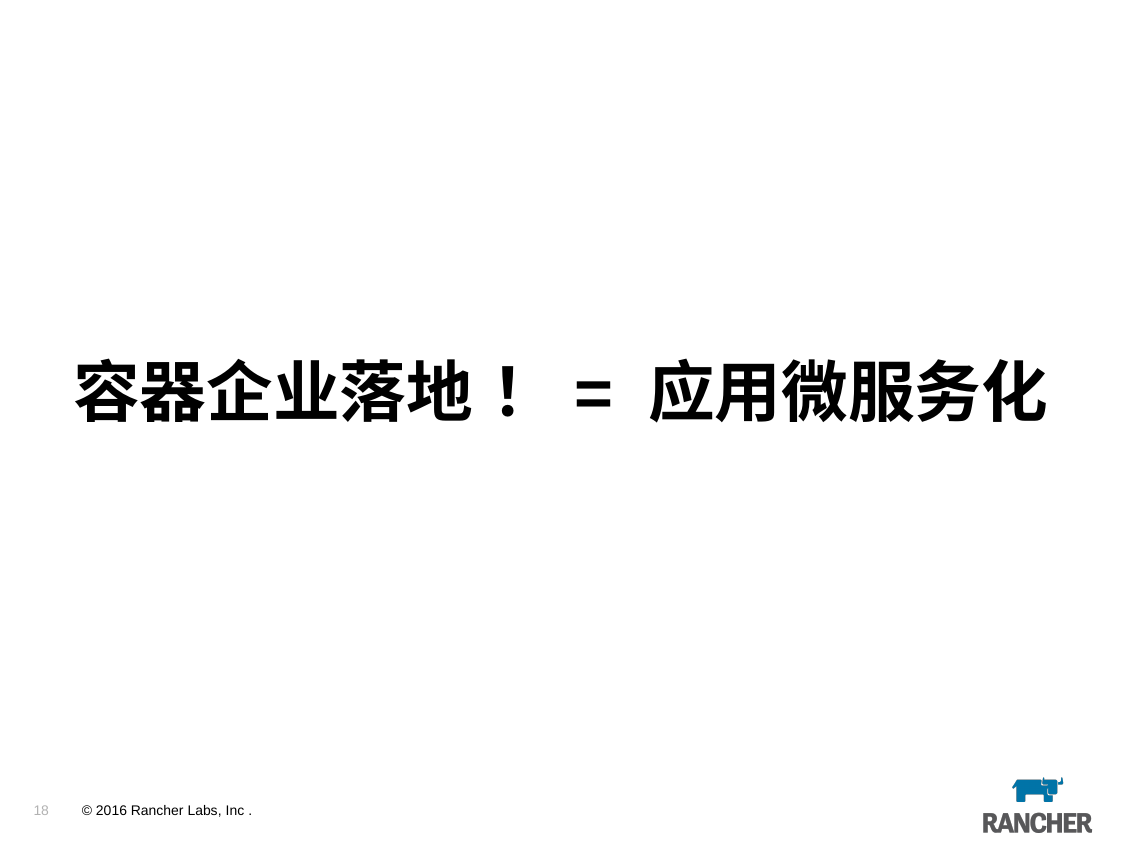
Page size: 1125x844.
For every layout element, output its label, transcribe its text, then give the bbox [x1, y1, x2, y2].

picture [971, 768, 1099, 844]
slide_number 17 [15, 787, 65, 833]
title 容器企业落地 ！= 应用微服务化 [54, 339, 1068, 445]
